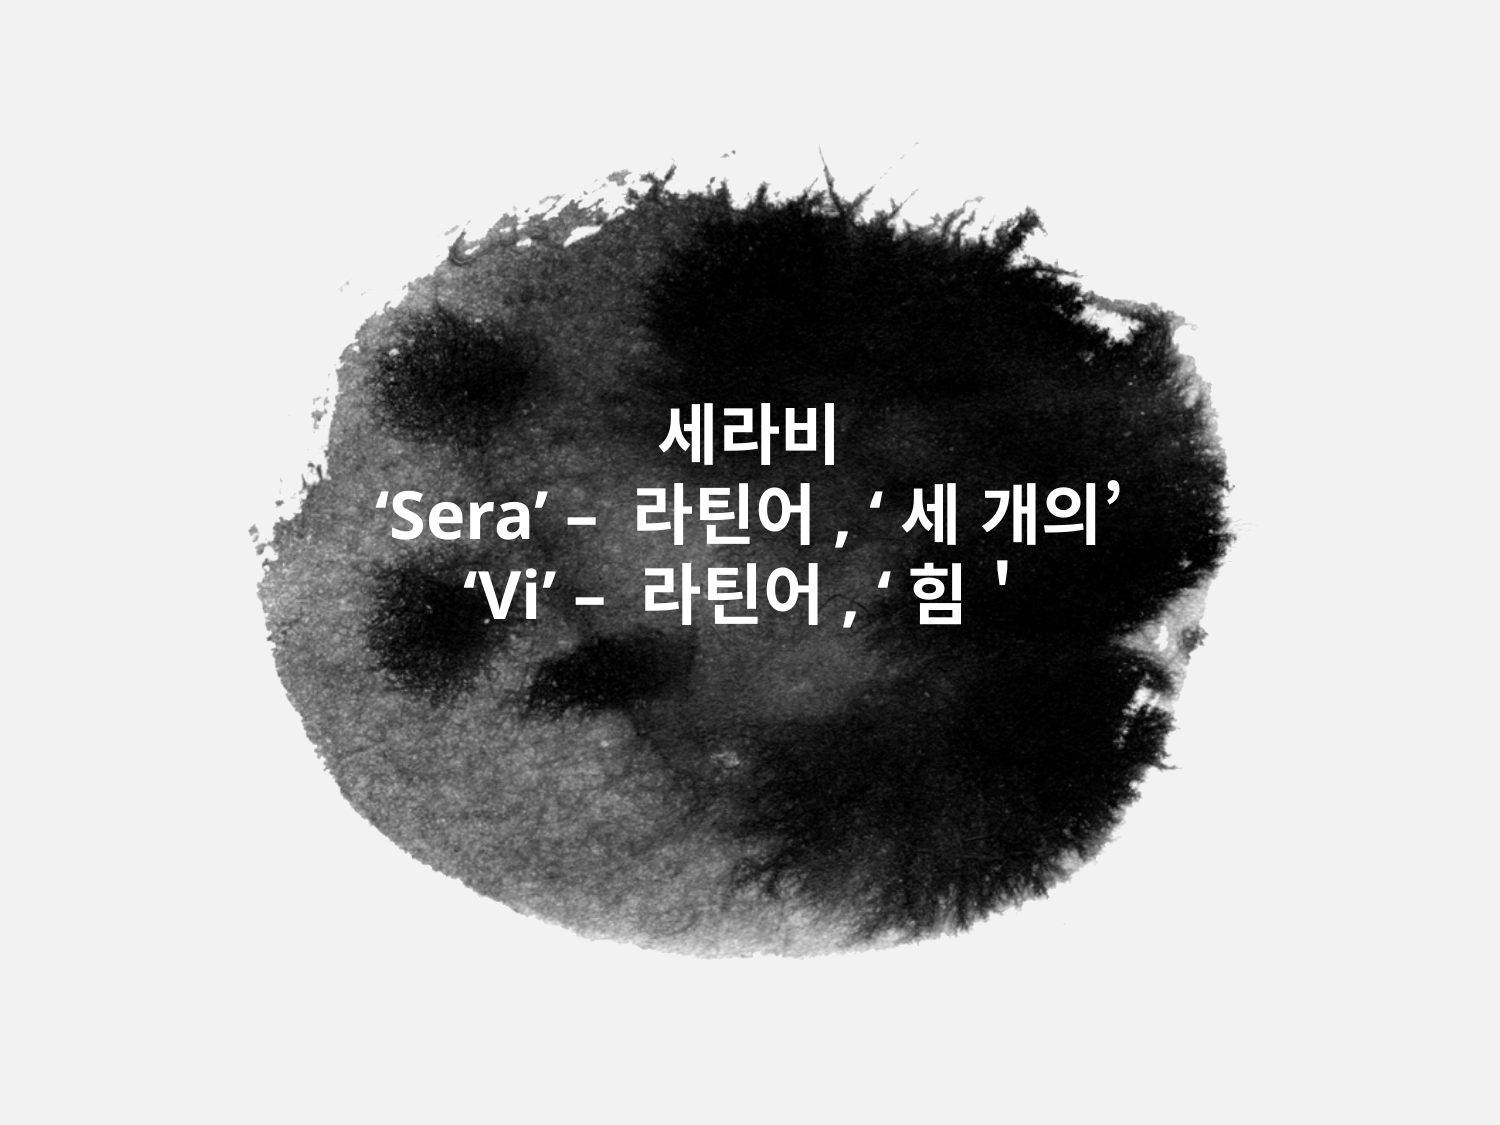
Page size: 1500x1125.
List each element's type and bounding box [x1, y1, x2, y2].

picture [233, 0, 1291, 1125]
